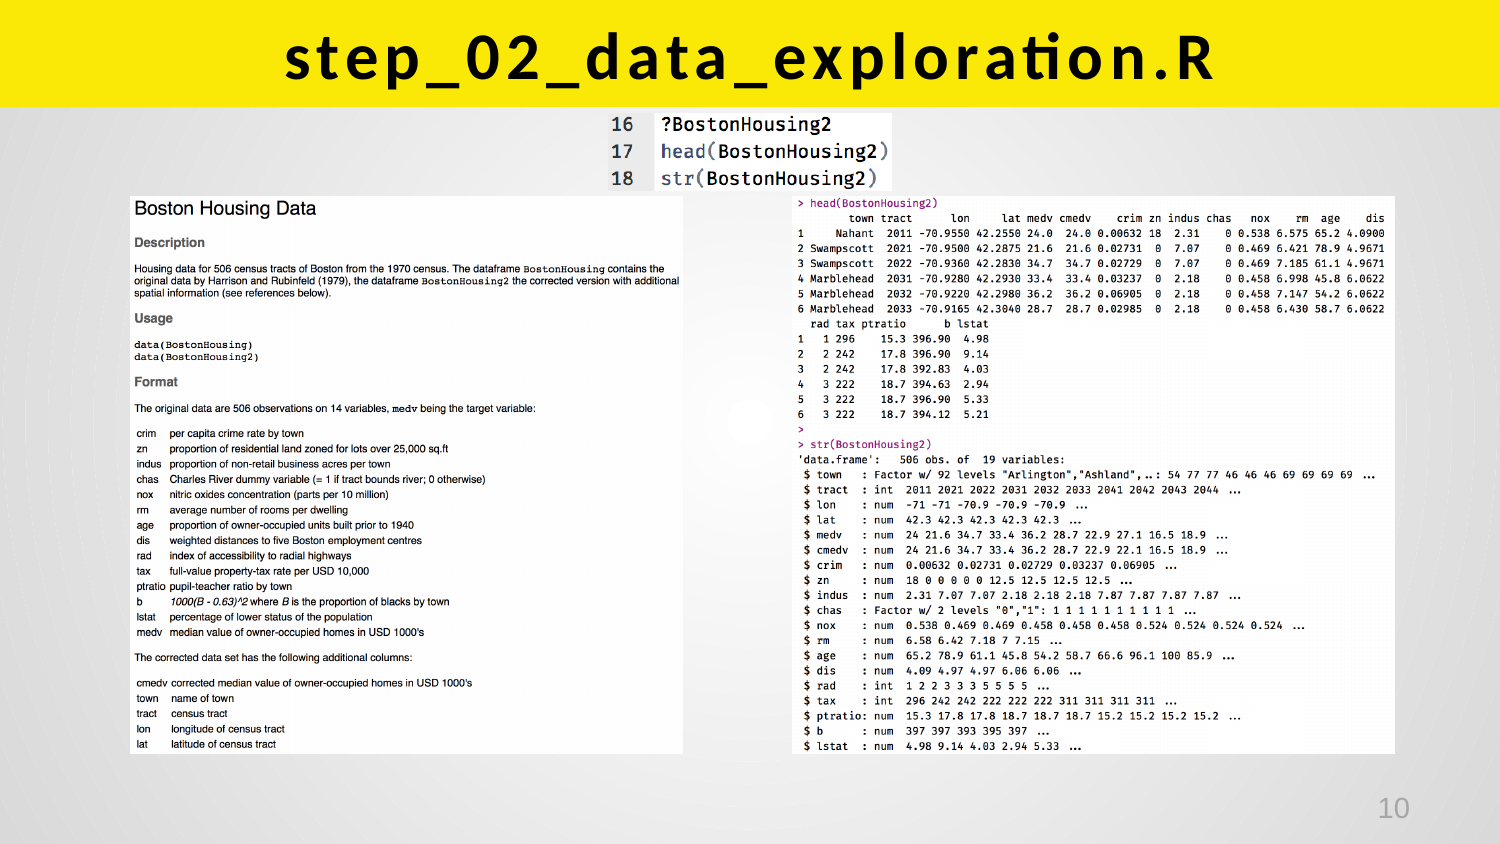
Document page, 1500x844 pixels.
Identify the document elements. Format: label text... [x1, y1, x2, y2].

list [129, 196, 683, 754]
slide_number 10 [1074, 782, 1425, 827]
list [792, 196, 1395, 754]
picture [608, 113, 892, 191]
title step_02_data_exploration.R [75, 0, 1425, 108]
